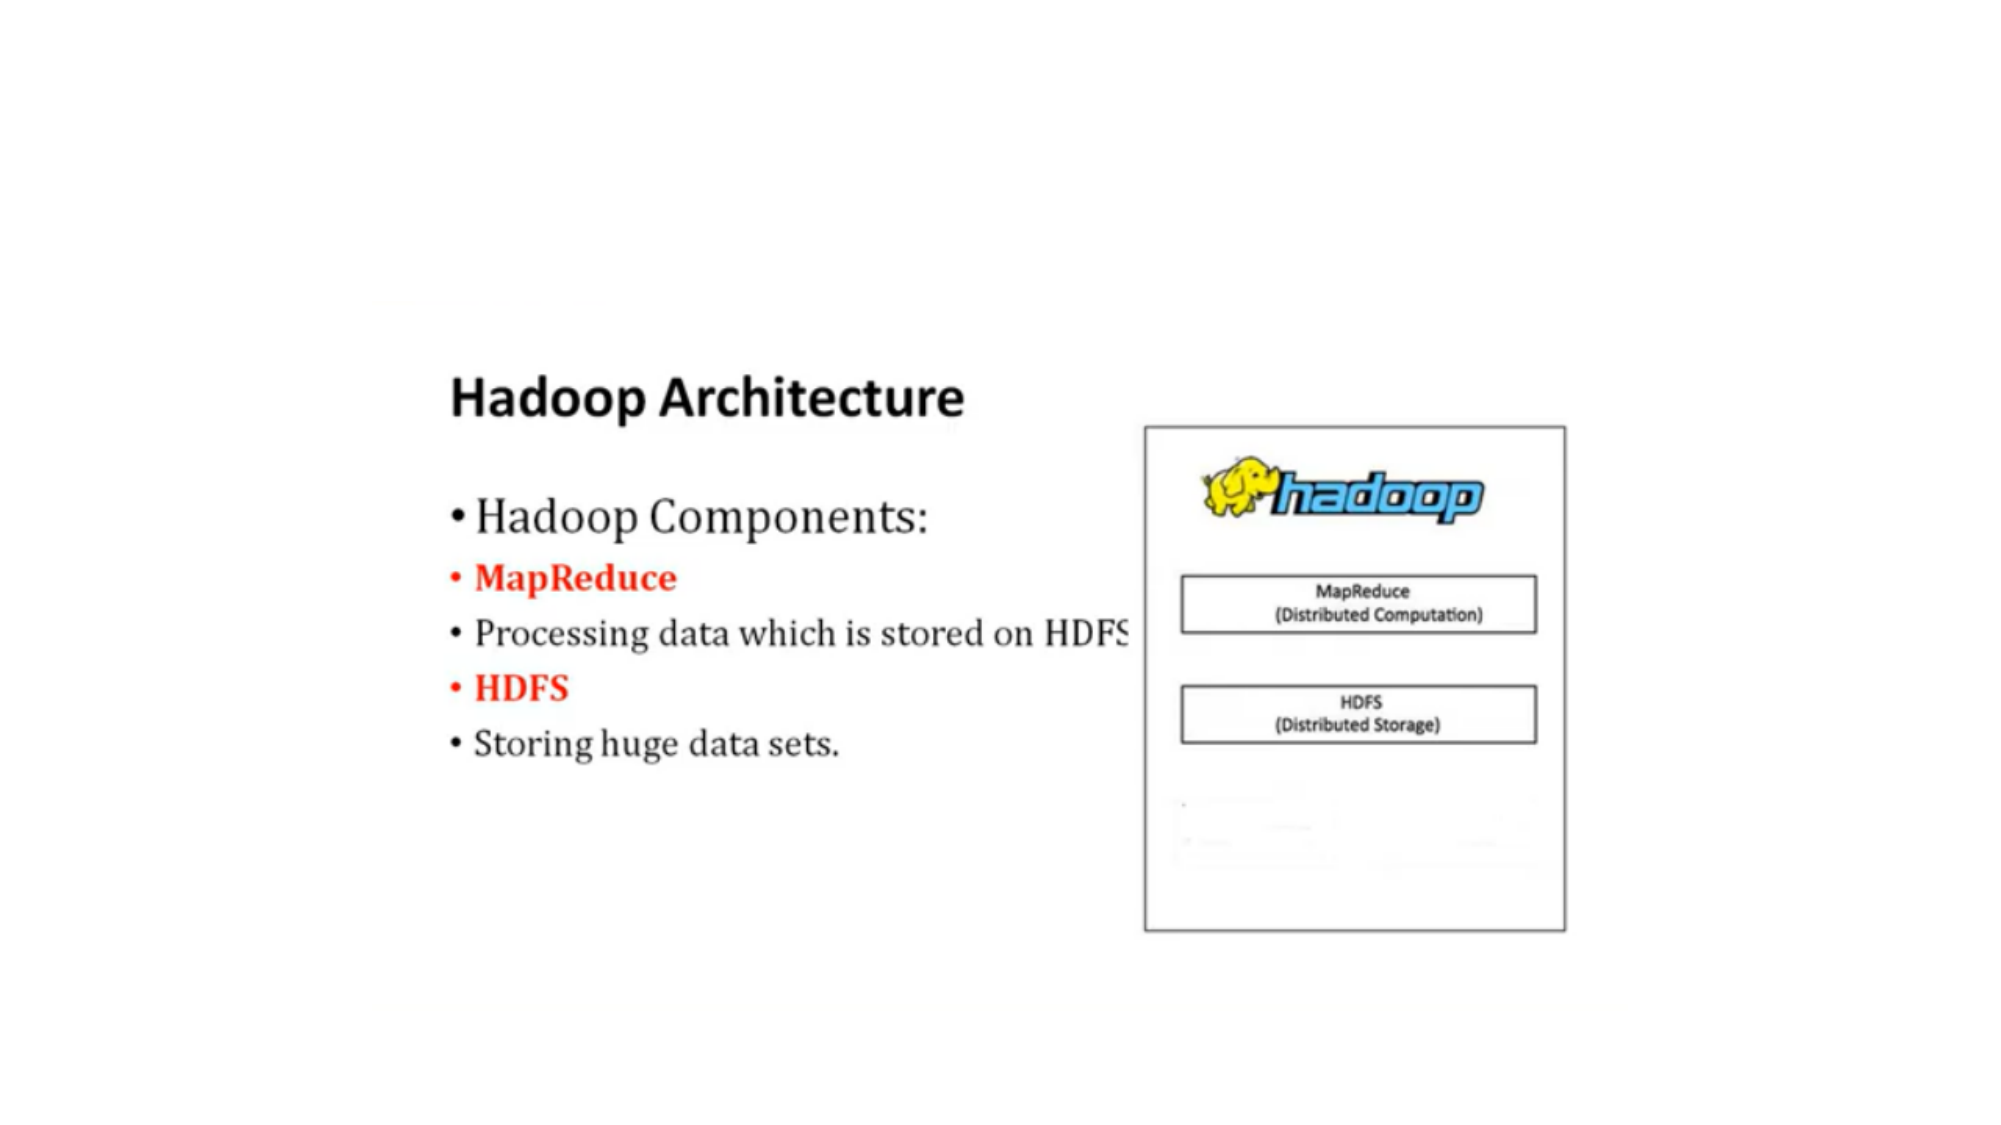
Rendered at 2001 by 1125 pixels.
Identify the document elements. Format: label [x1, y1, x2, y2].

list [372, 301, 1628, 1011]
